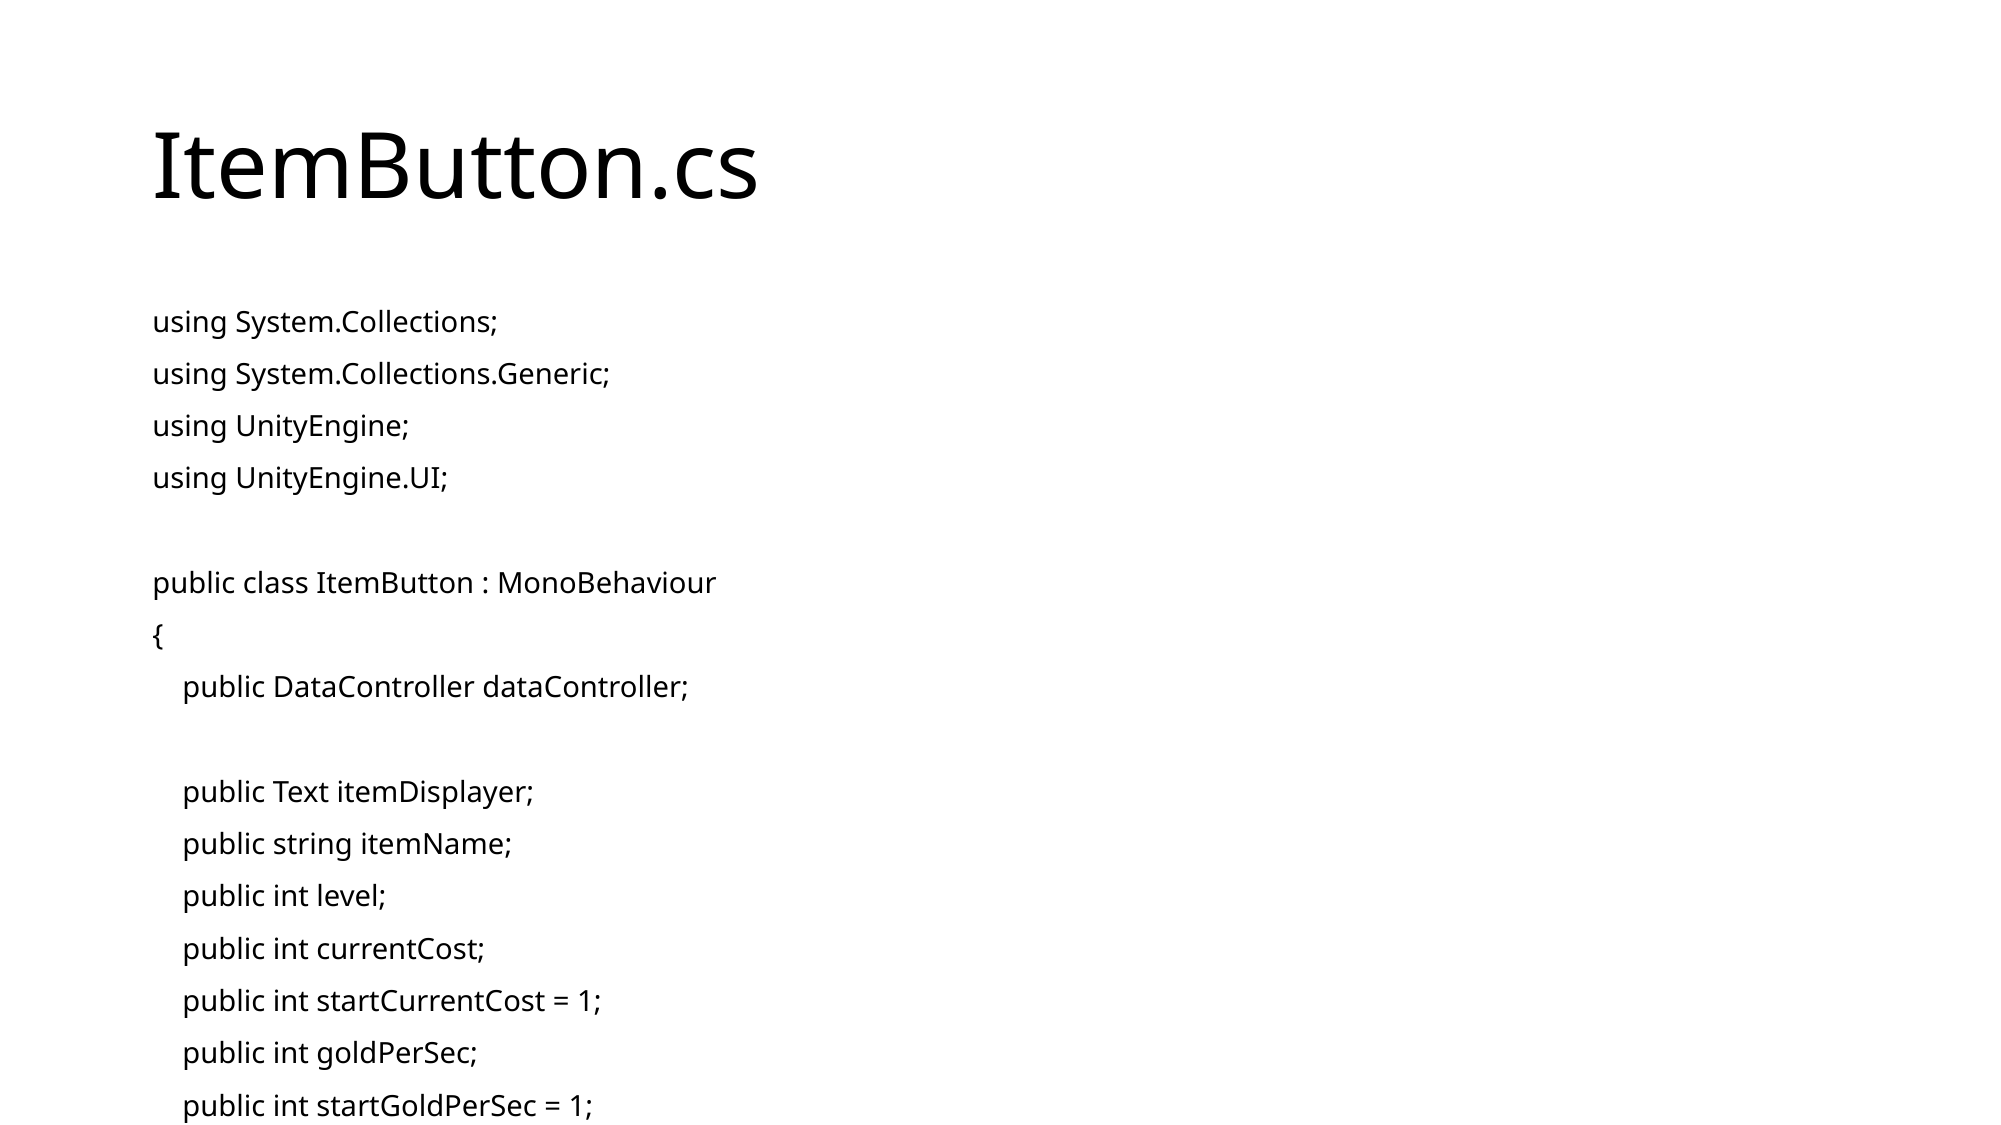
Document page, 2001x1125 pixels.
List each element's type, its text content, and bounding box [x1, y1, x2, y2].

list using System.Collections; using System.Collections.Generic; using UnityEngine; using UnityEngine.UI; public class ItemButton : MonoBehaviour { public DataController dataController; public Text itemDisplayer; public string itemName; public int level; public int currentCost; public int startCurrentCost = 1; public int goldPerSec; public int startGoldPerSec = 1; public float costPow = 3.14f; public float upgradePow = 1.07f; public bool isPurchased = false; void Start() { dataController.LoadItemButton(this); StartCoroutine("AddGoldLoop"); UpdateUI(); } public void PurchaseItem() //아이템 구매 { if(dataController.GetGold() >=currentCost) { isPurchased = true; dataController.SubGold(currentCost); level = level + 1; UpdateItem(); UpdateUI(); dataController.SaveItemButton(this); } } IEnumerator AddGoldLoop() //초당 골드 획득 { while(true) { if(isPurchased) { dataController.AddGold(goldPerSec); } yield return new WaitForSeconds(1.0f); } } public void UpdateItem() //아이템 정보 업데이트 { goldPerSec = goldPerSec + startGoldPerSec * (int)Mathf.Pow(upgradePow, level); //초당 획득 골드량 업데이트 currentCost = startGoldPerSec * (int)Mathf.Pow(costPow, level); //아이템 레벨업 비용 } public void UpdateUI() { itemDisplayer.text = itemName + "\nLevel: " + level + "\ncost: " + currentCost + "\nGold Per Sec: " + goldPerSec + "\nIsPurchased: " + isPurchased; } } [137, 299, 1863, 1014]
title ItemButton.cs [137, 59, 1863, 278]
